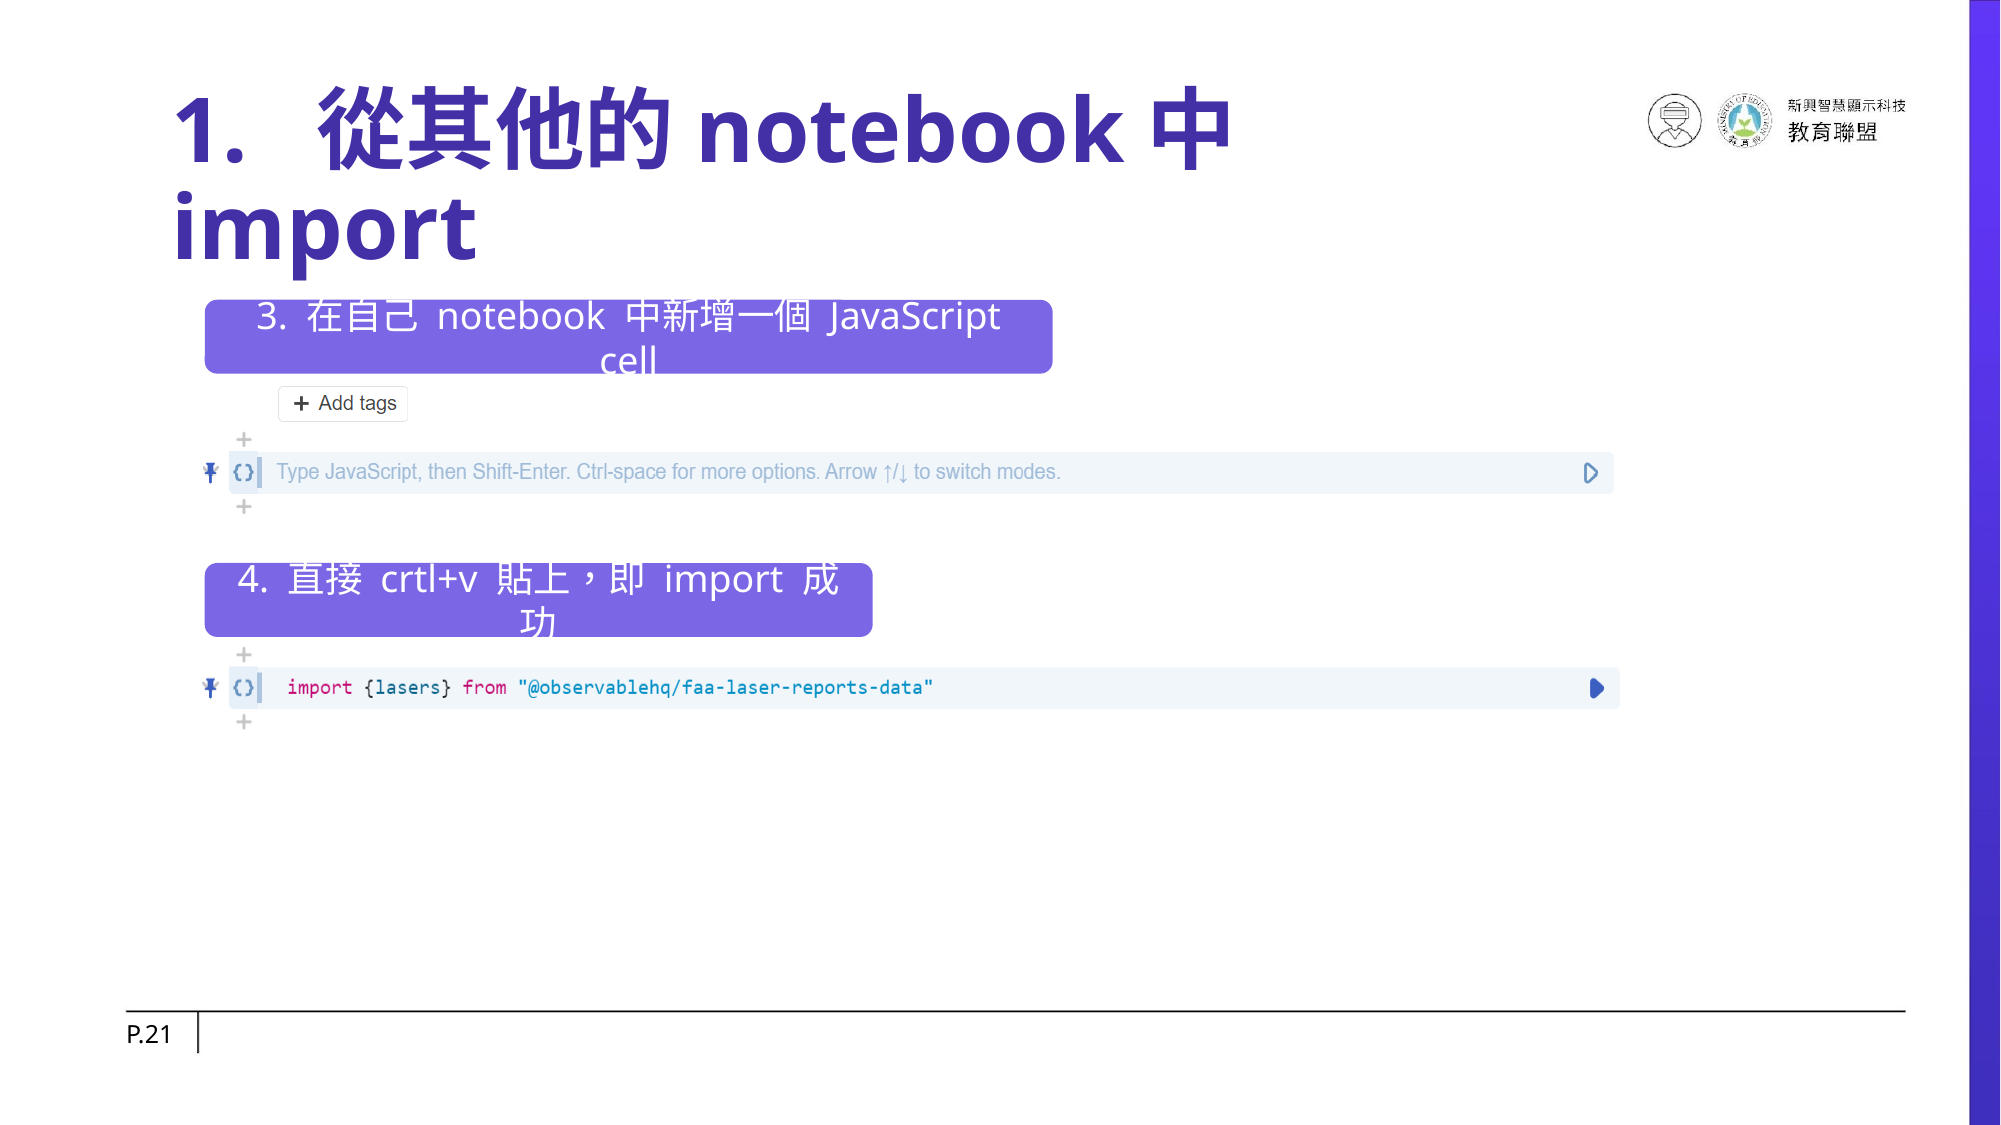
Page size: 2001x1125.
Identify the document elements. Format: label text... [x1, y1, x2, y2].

title 1. 從其他的notebook中import [156, 135, 1592, 230]
slide_number P.‹#› [111, 1016, 204, 1055]
picture [0, 0, 2001, 1125]
text_box 4. 直接 crtl+v 貼上，即 import 成功 [204, 587, 873, 636]
text_box 3. 在自己 notebook 中新增一個 JavaScript cell [204, 299, 1053, 371]
